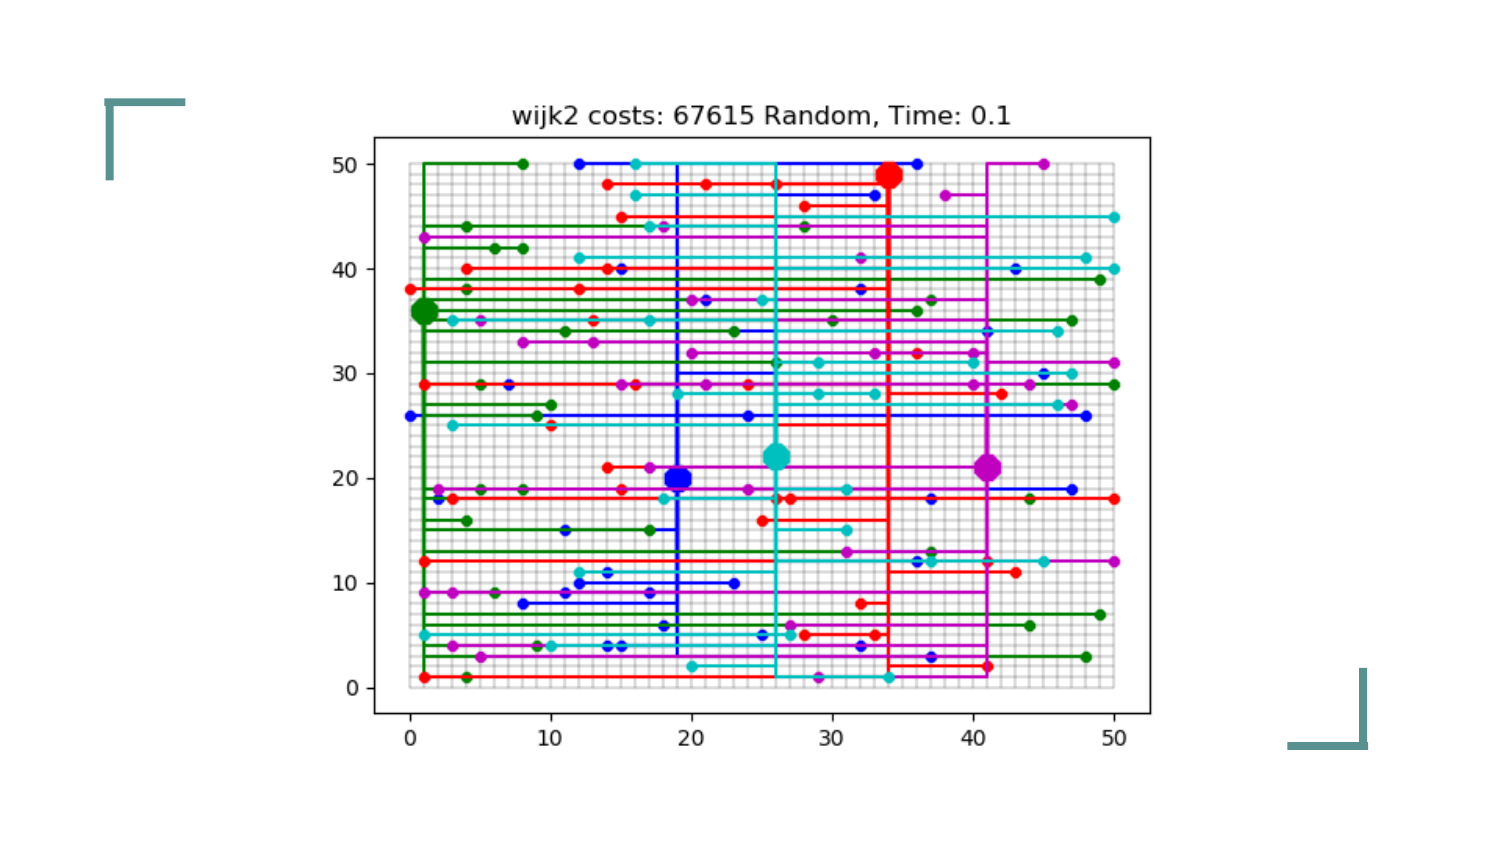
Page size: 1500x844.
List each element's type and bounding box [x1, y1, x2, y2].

picture [249, 48, 1251, 796]
text_box [105, 97, 184, 181]
text_box [1289, 667, 1368, 751]
